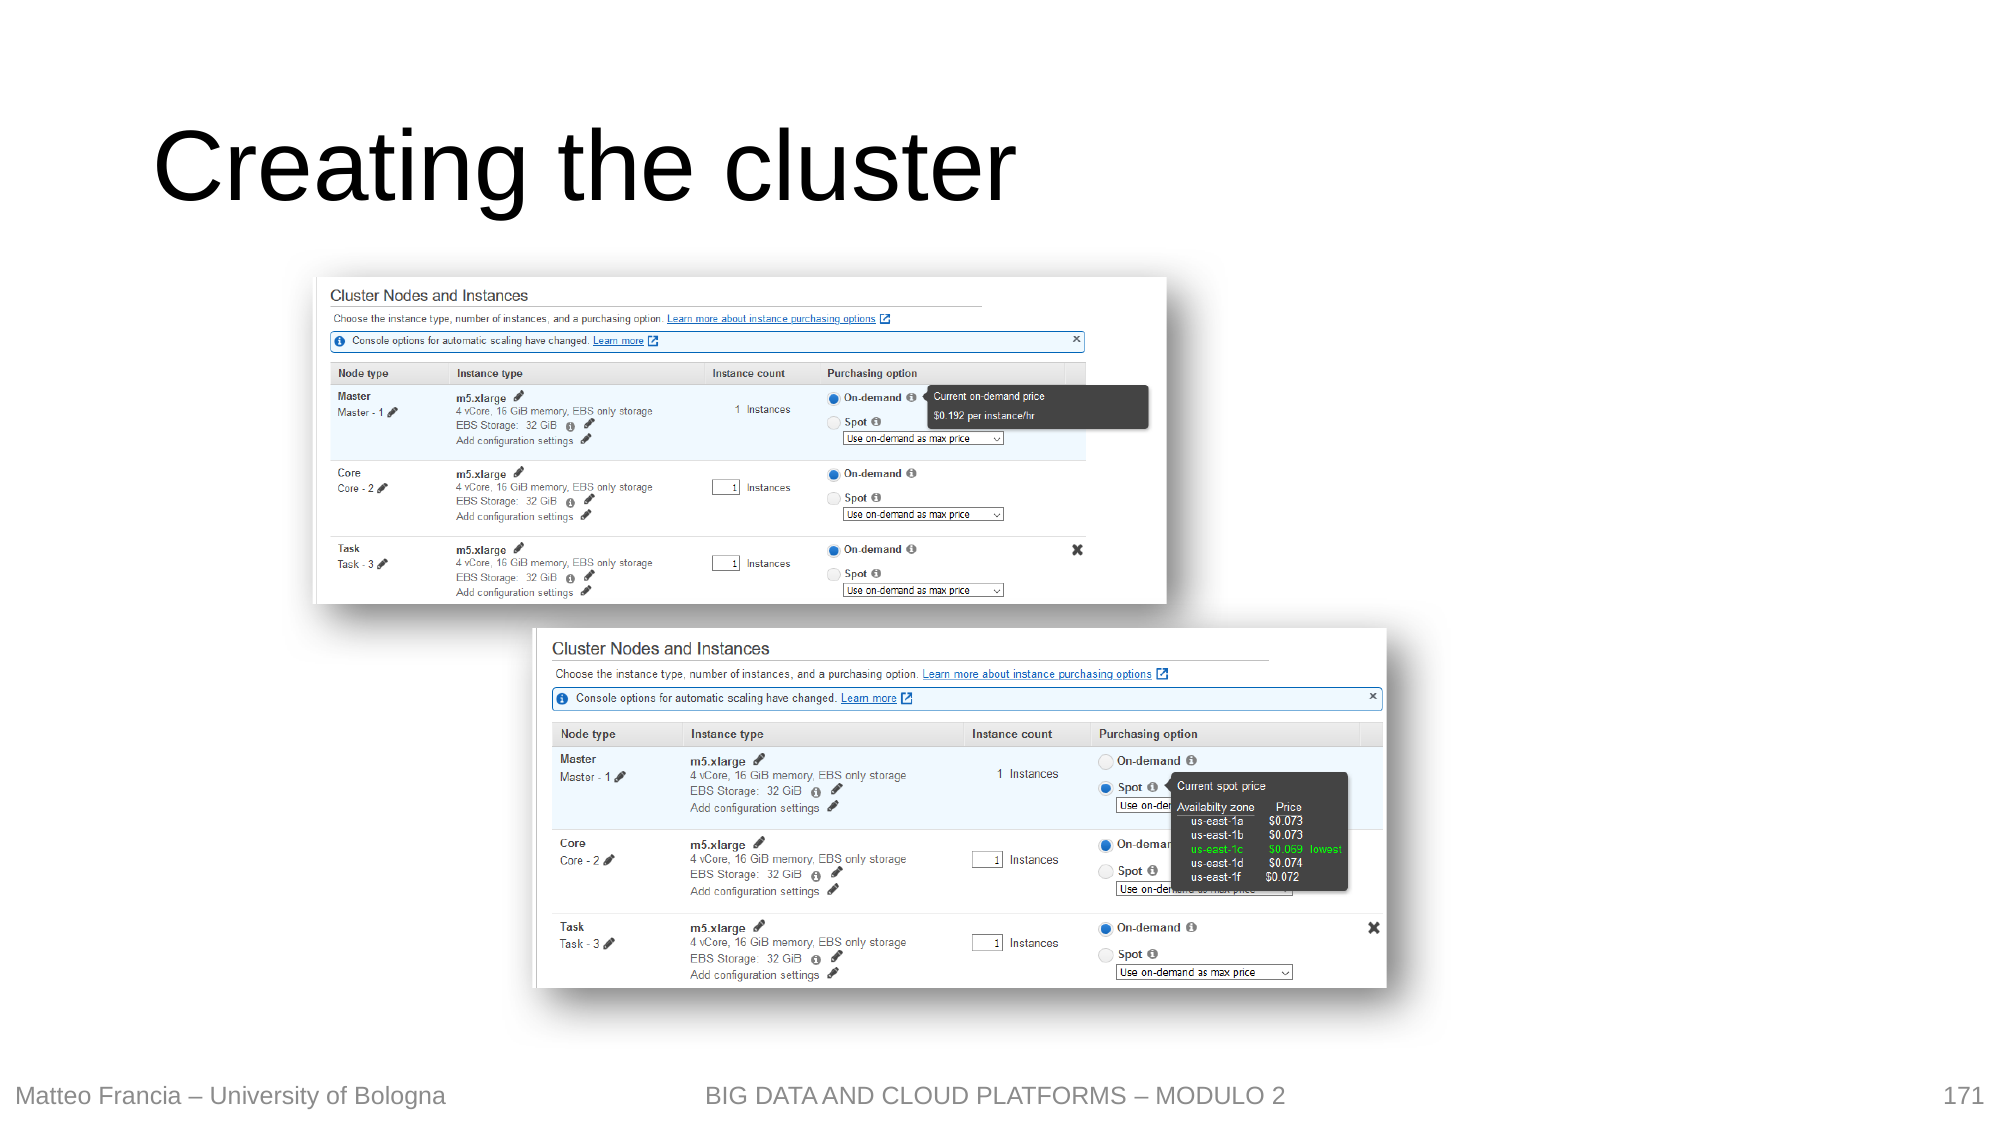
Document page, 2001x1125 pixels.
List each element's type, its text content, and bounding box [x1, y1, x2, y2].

picture [312, 277, 1167, 604]
title Creating the cluster [137, 59, 1863, 278]
slide_number 171 [1550, 1065, 2000, 1125]
footer Matteo Francia – University of Bologna [0, 1065, 466, 1125]
picture [532, 628, 1387, 988]
